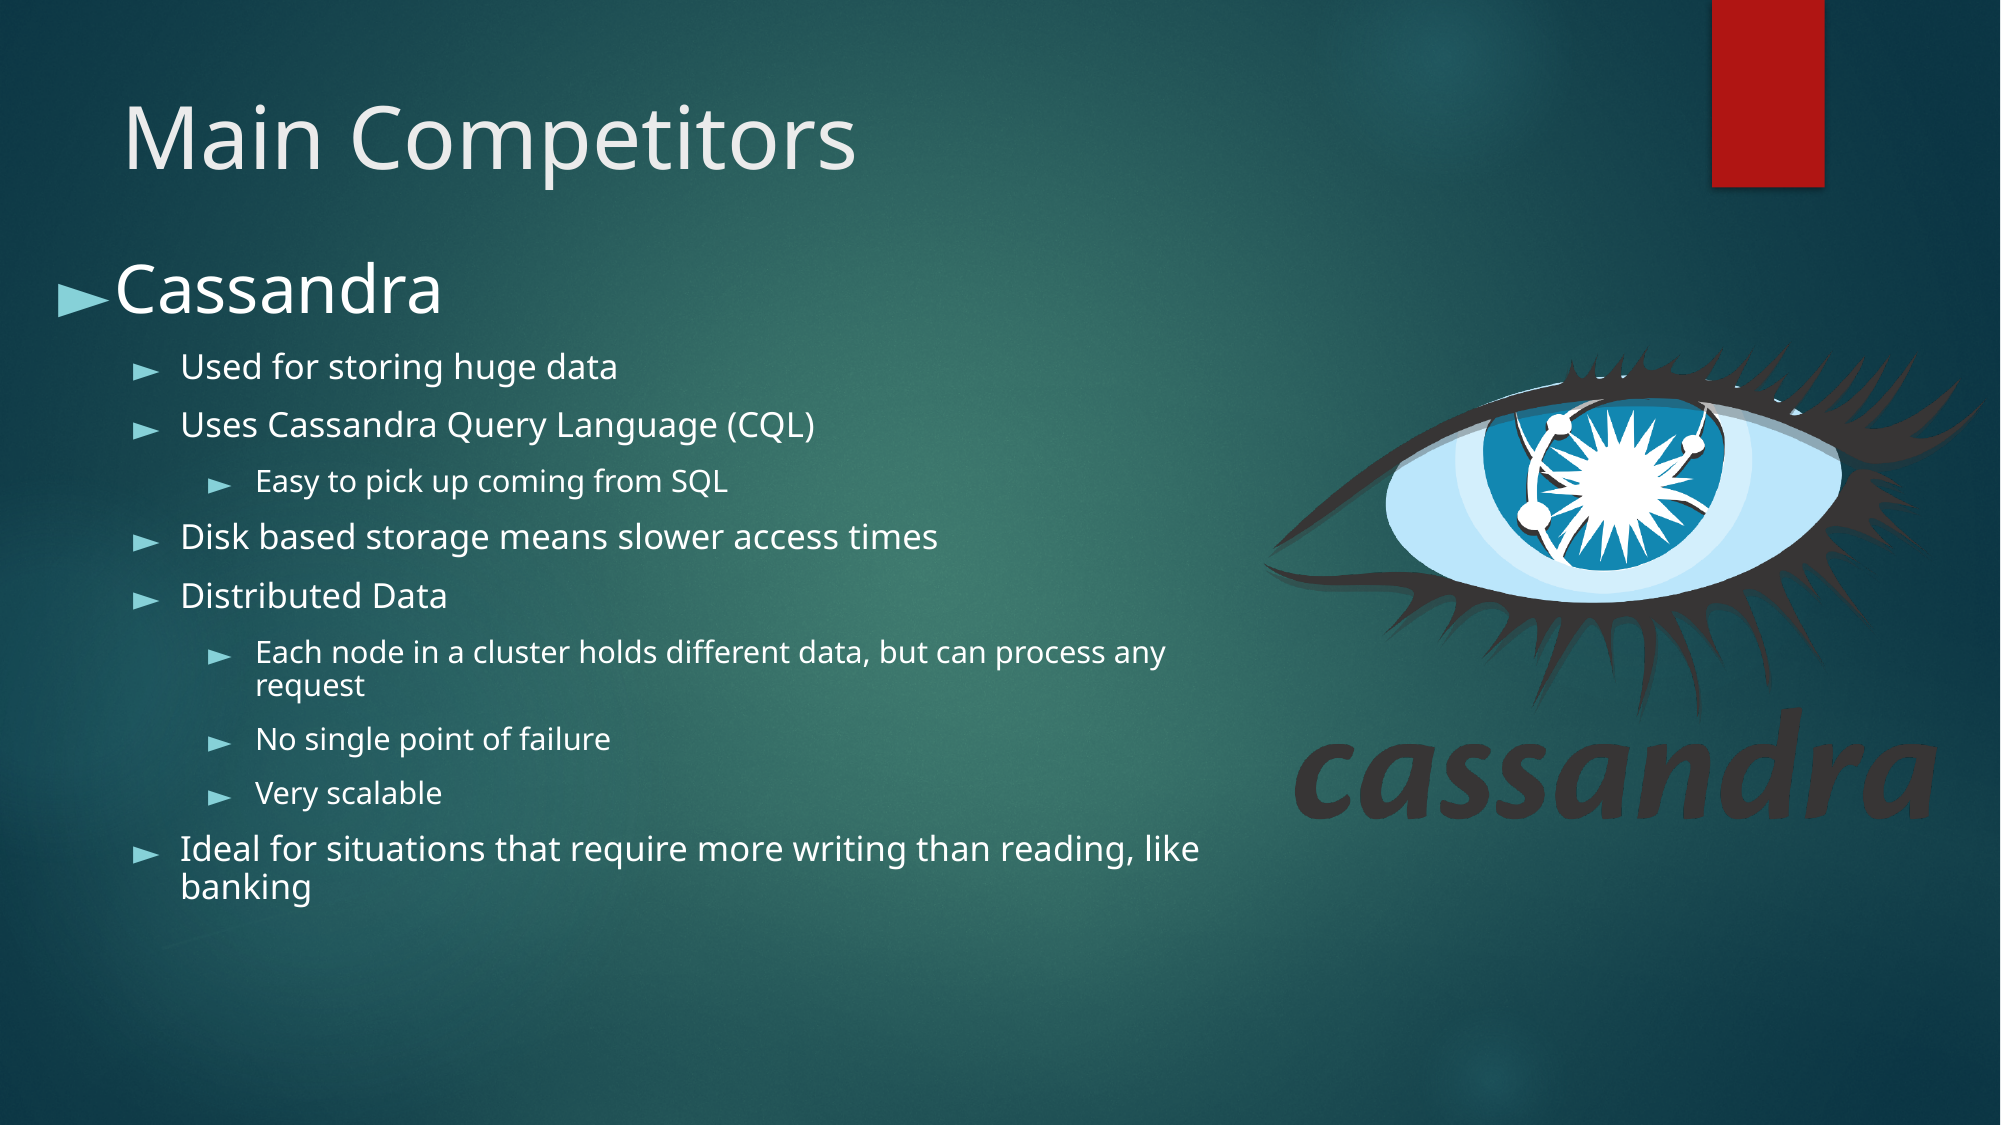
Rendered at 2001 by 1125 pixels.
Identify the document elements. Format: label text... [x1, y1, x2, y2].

picture [0, 0, 2001, 1125]
title Main Competitors [106, 74, 1649, 212]
list Cassandra Used for storing huge data Uses Cassandra Query Language (CQL) Easy to pick up coming from SQL Disk based storage means slower access times Distributed Data Each node in a cluster holds different data, but can process any request No single point of failure Very scalable Ideal for situations that require more writing than reading, like banking [43, 185, 1270, 1036]
